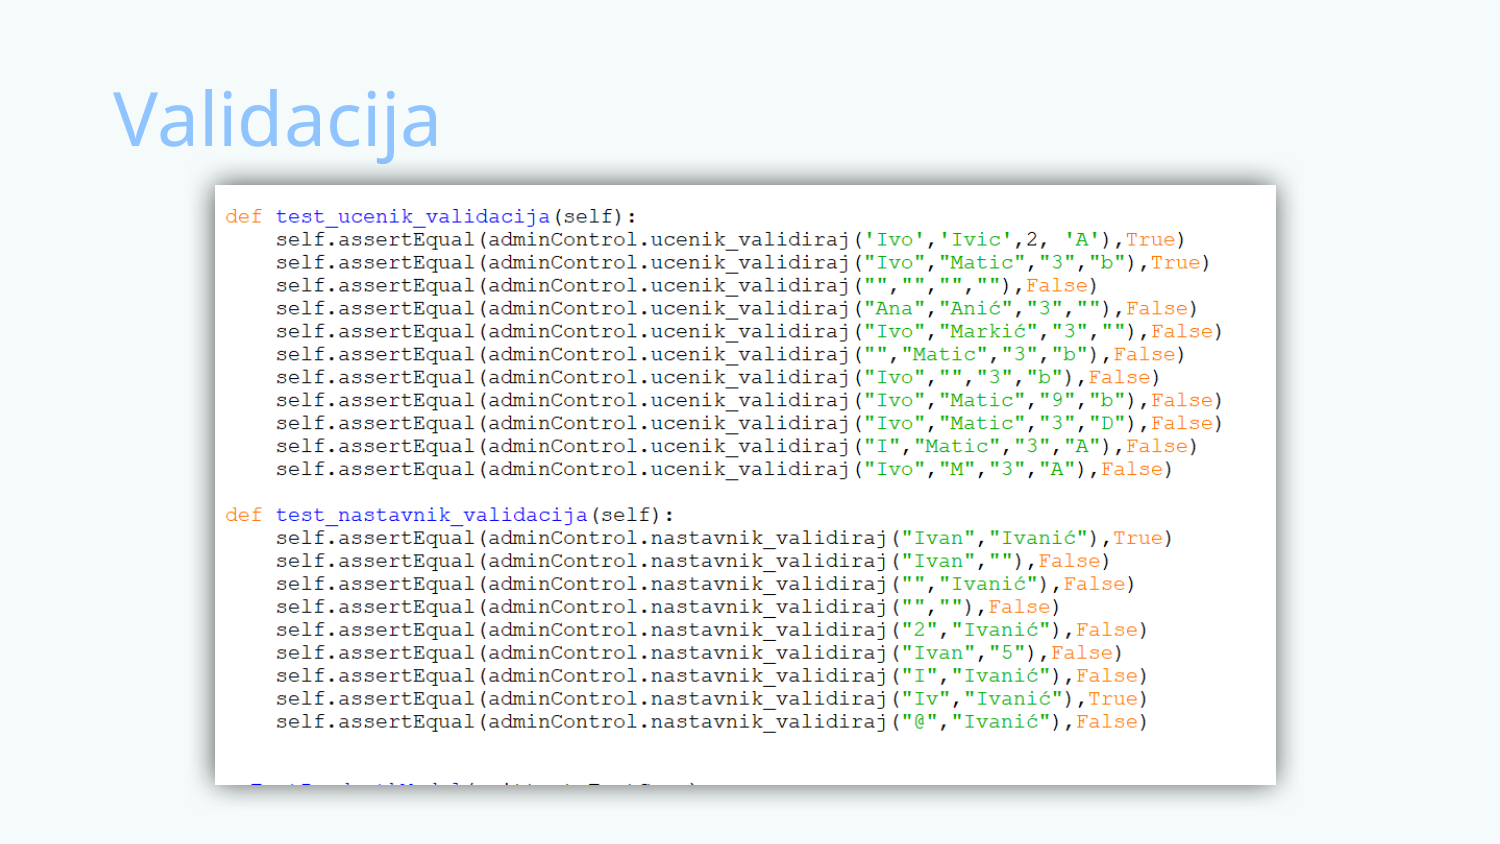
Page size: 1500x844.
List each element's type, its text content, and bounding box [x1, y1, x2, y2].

title Validacija [98, 56, 929, 196]
picture [215, 185, 1277, 785]
